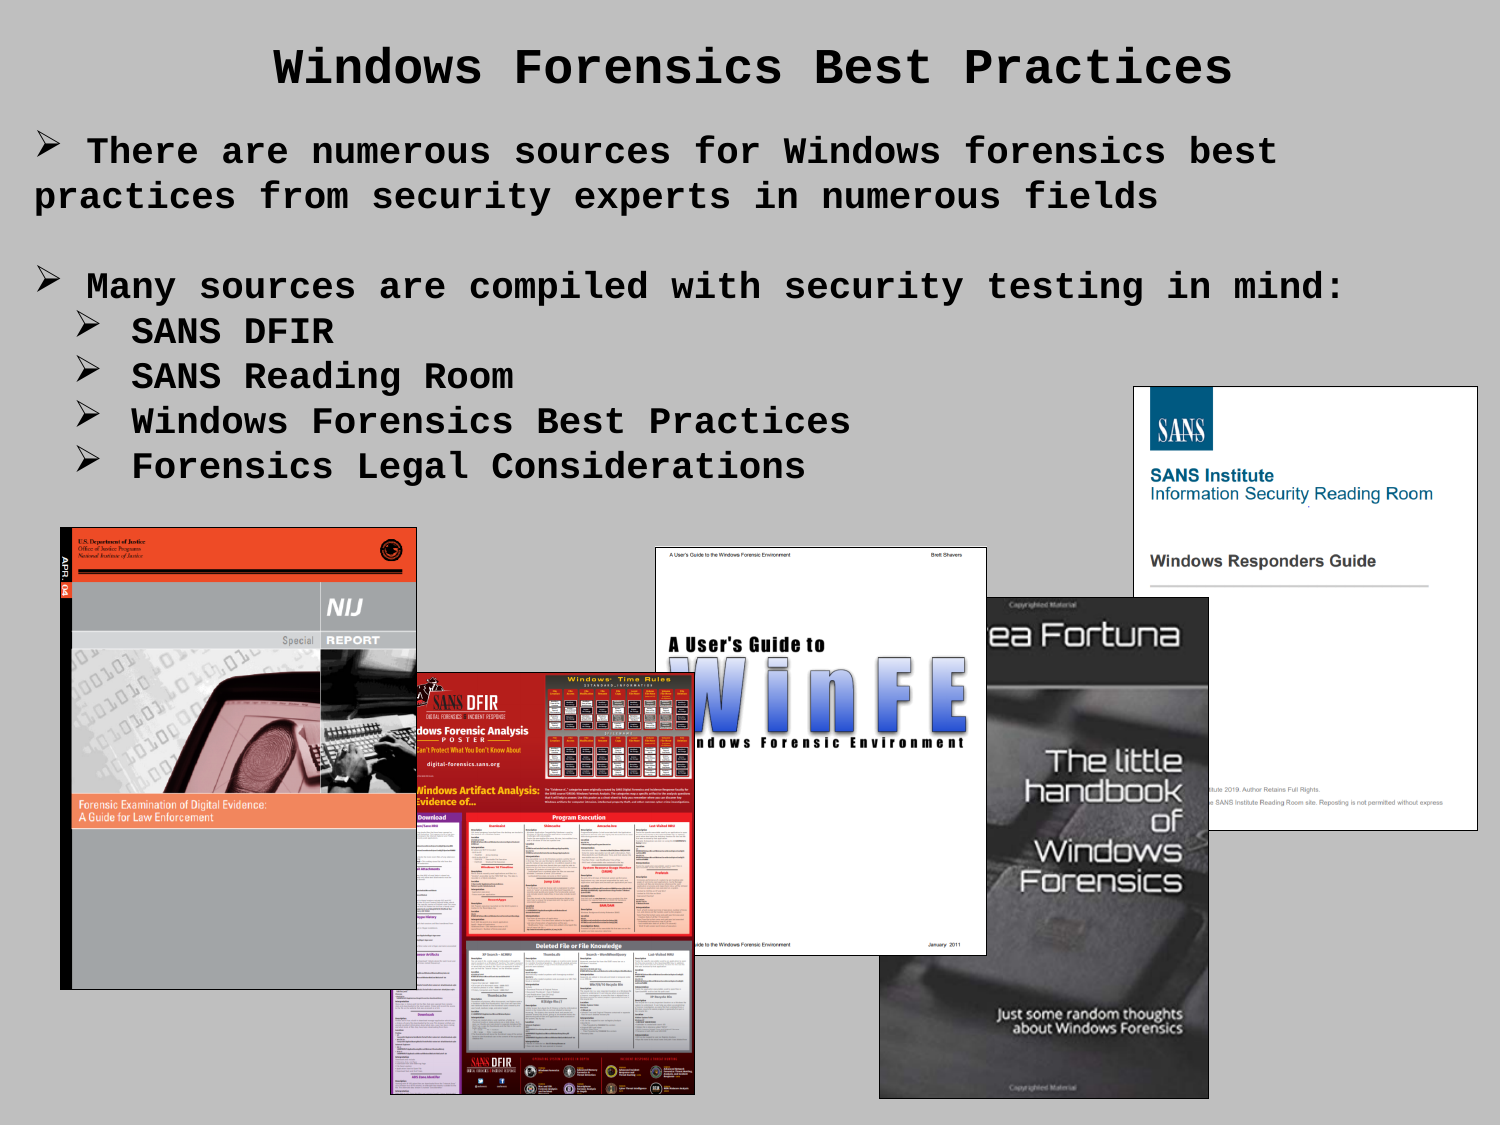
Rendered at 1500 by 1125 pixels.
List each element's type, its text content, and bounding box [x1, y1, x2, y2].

text_box Windows Forensics Best Practices [85, 14, 1421, 114]
picture [60, 385, 1479, 1099]
text_box There are numerous sources for Windows forensics best practices from security experts in numerous fields Many sources are compiled with security testing in mind: SANS DFIR SANS Reading Room Windows Forensics Best Practices Forensics Legal Considerations [19, 118, 1481, 495]
